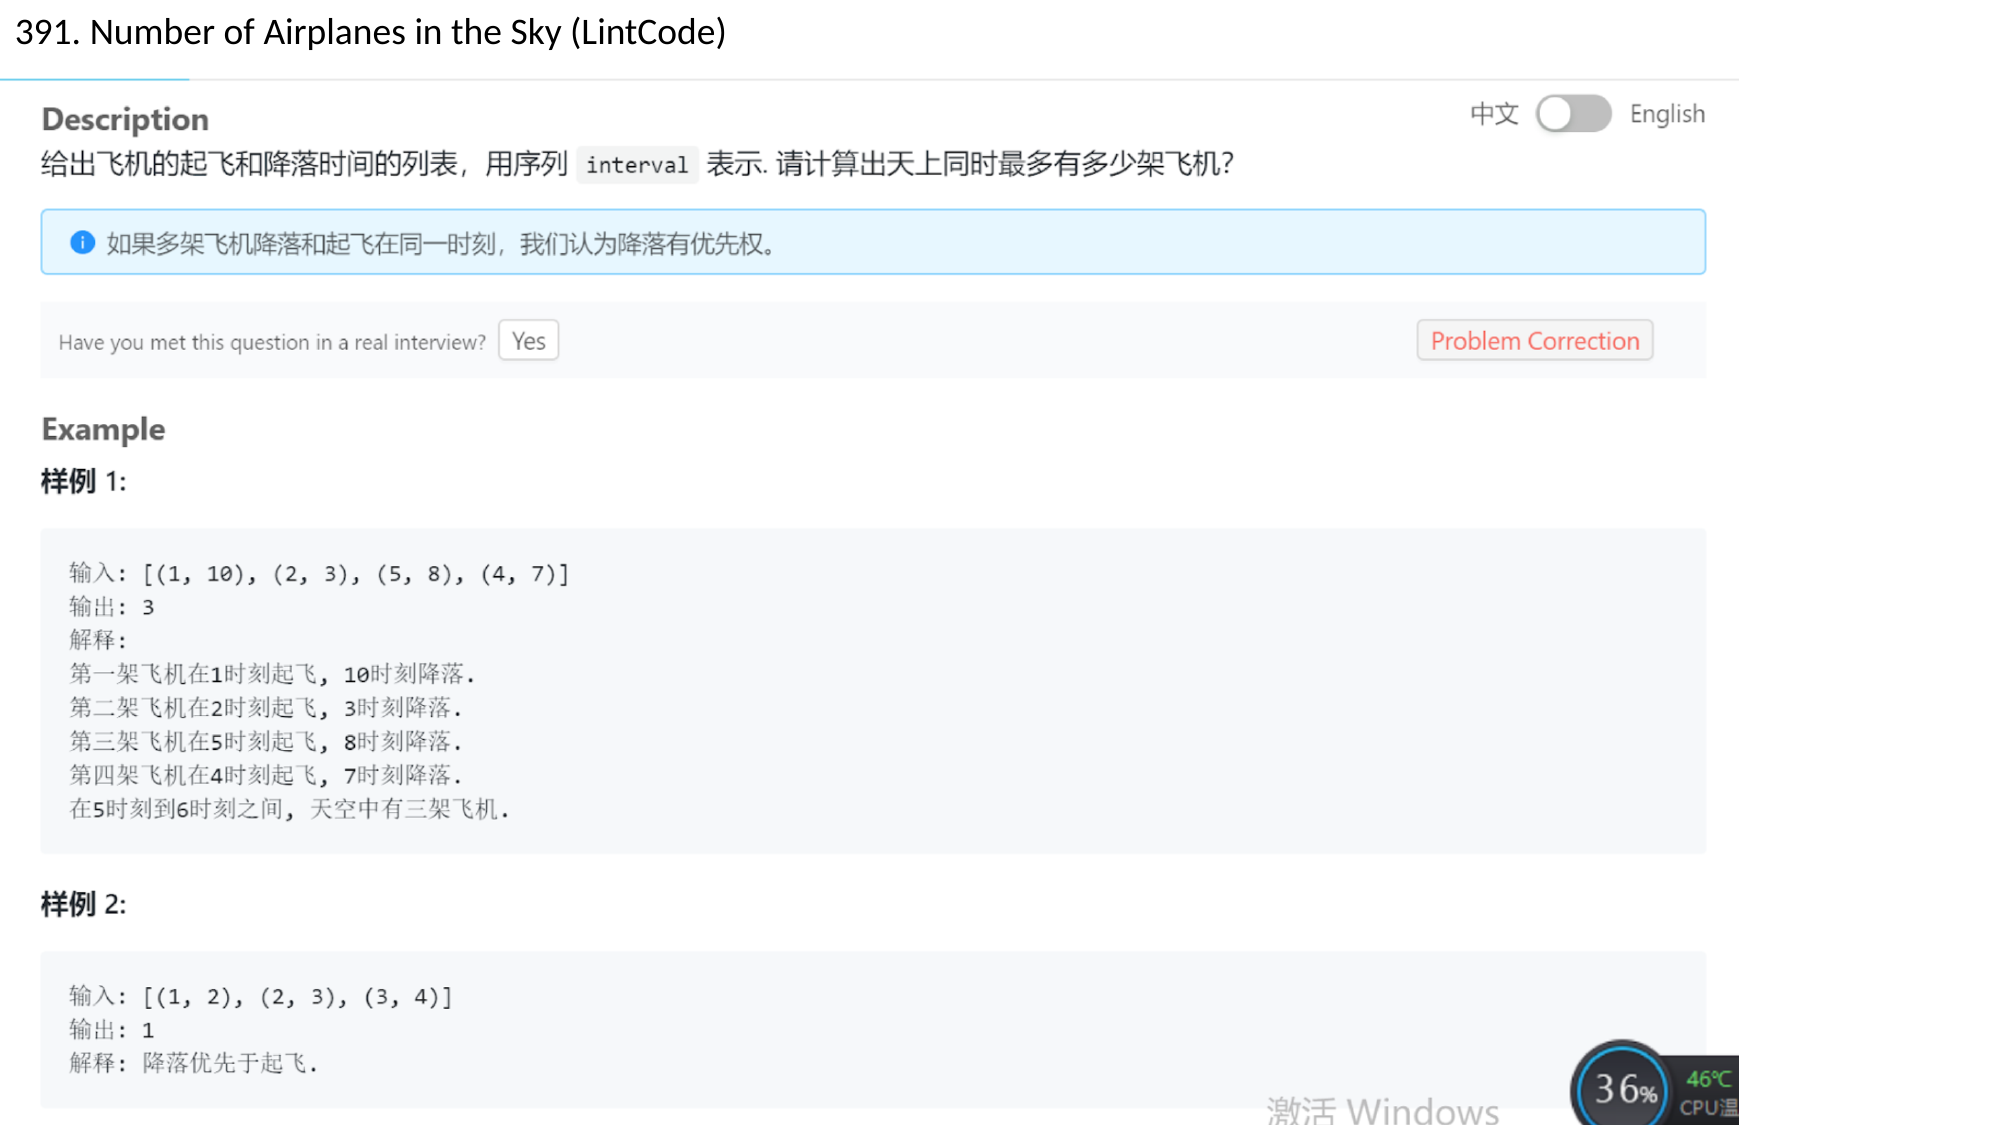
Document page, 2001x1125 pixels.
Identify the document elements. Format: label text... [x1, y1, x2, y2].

text_box 391. Number of Airplanes in the Sky (LintCode) [0, 0, 980, 60]
picture [0, 77, 1739, 1125]
